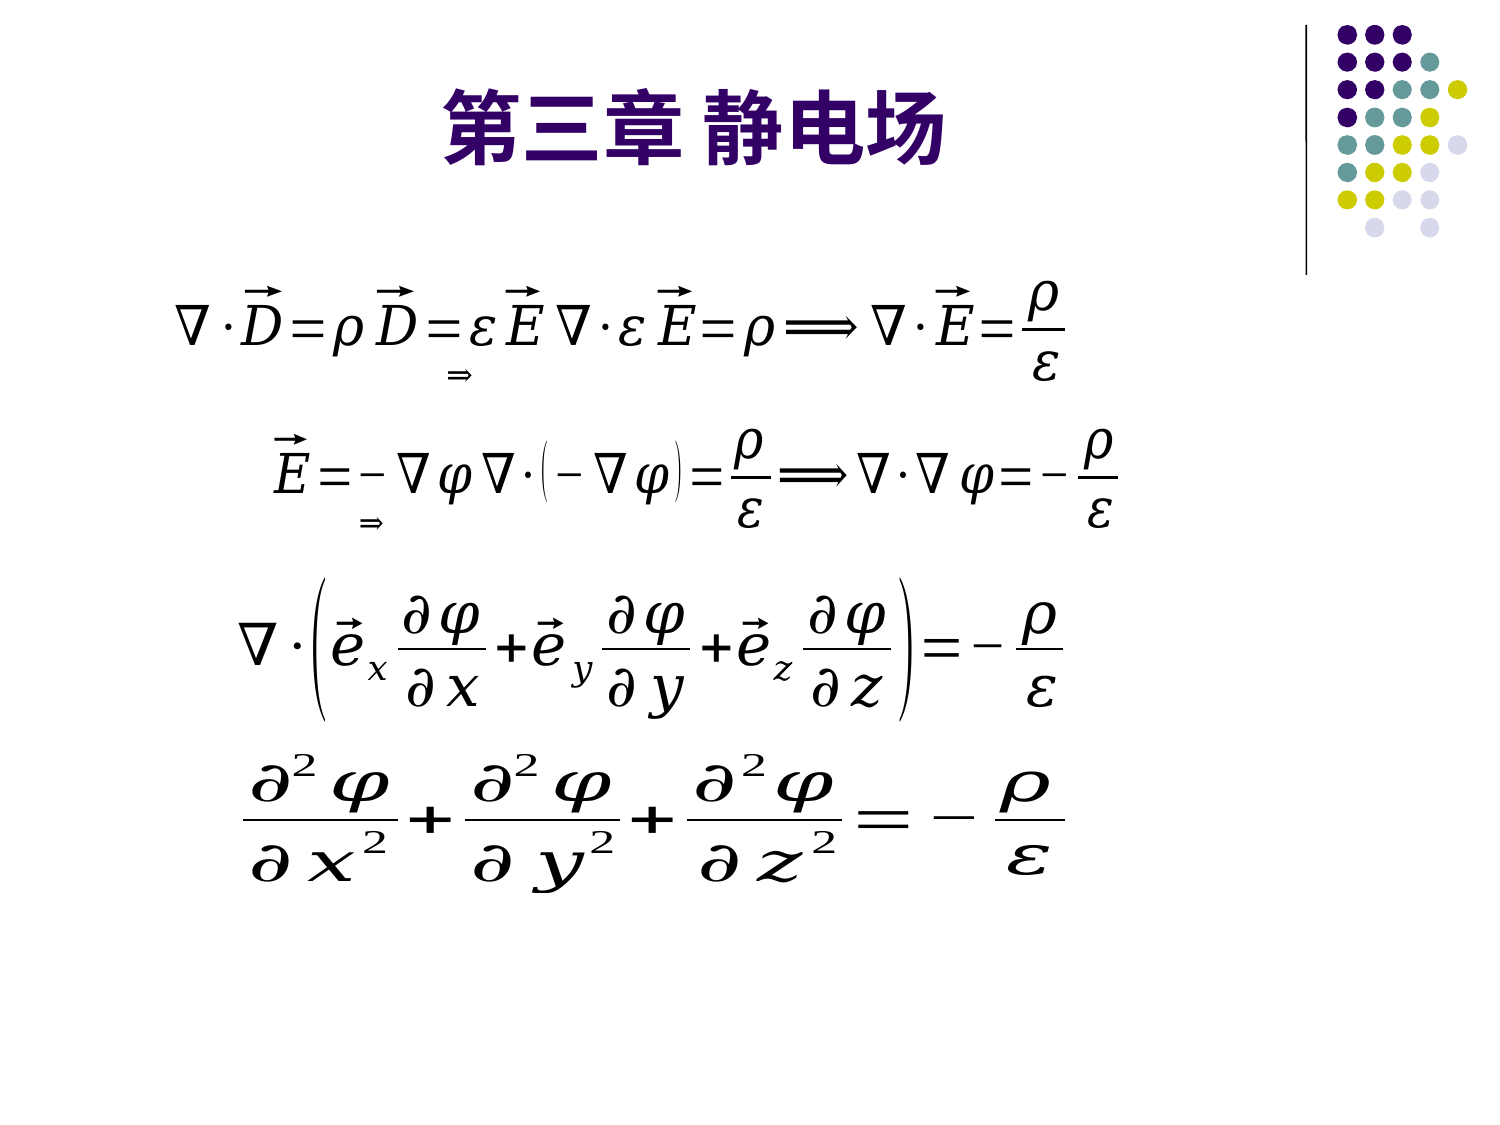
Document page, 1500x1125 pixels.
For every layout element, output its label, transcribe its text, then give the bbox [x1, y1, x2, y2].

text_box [174, 262, 1122, 542]
text_box 第三章 静电场 [75, 20, 1313, 233]
